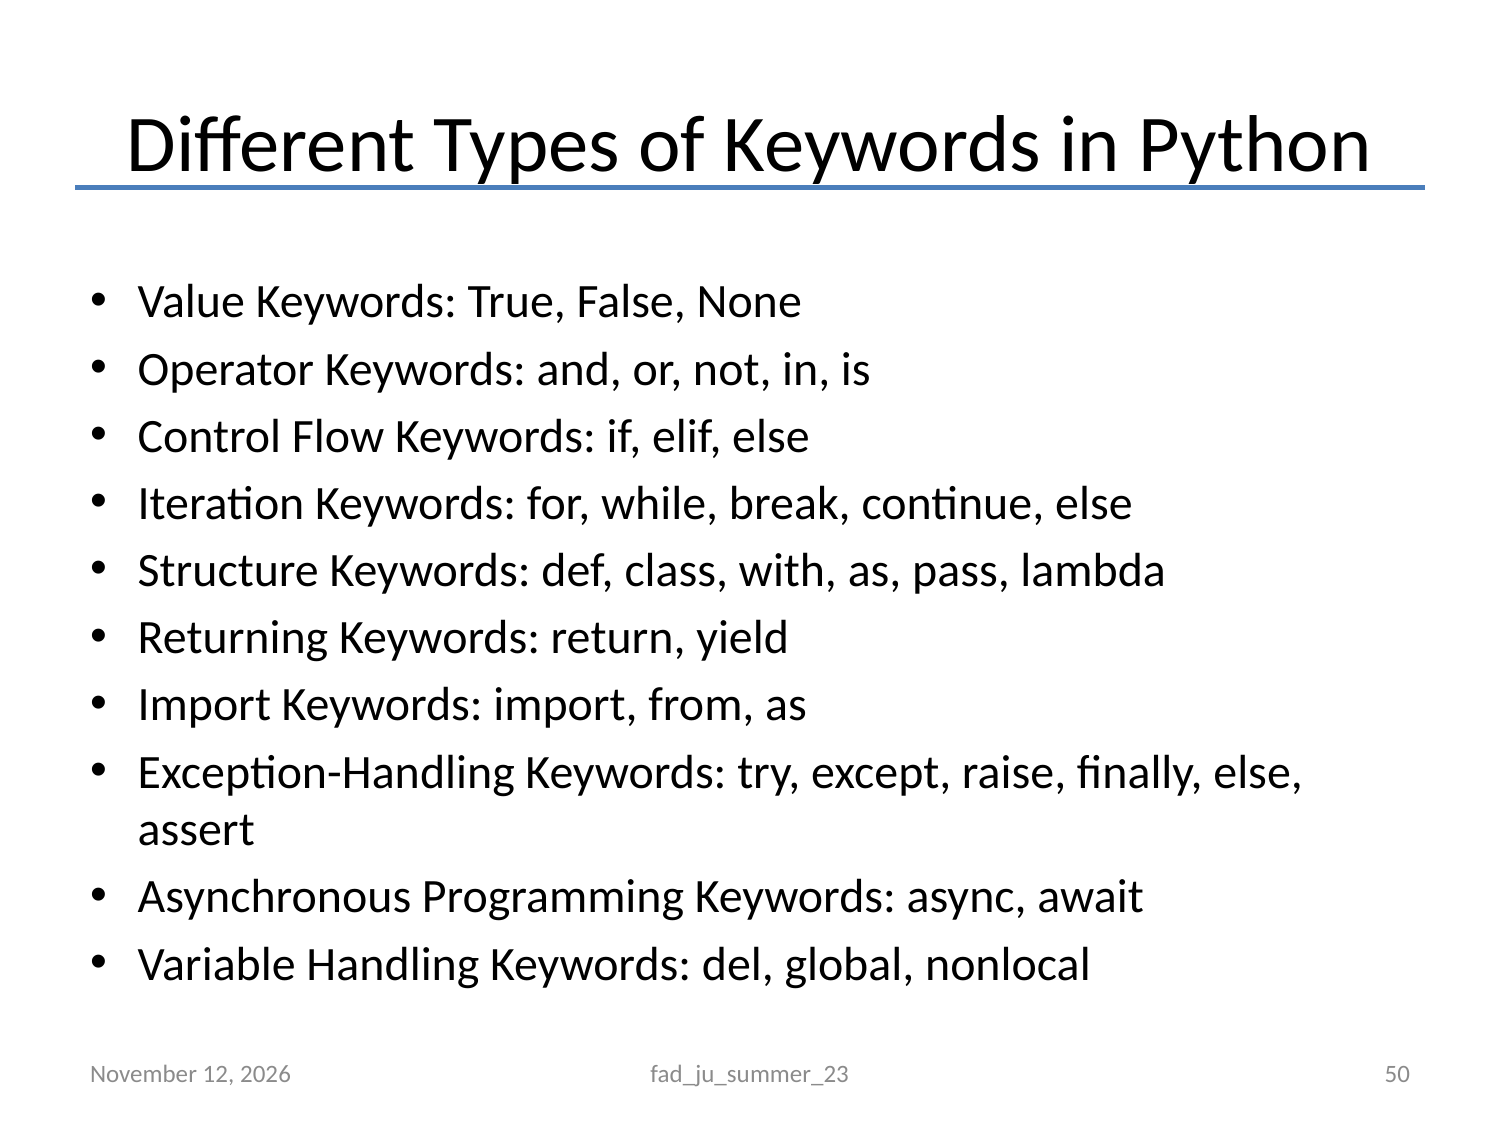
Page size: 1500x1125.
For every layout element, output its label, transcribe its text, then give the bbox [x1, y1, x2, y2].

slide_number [75, 1042, 425, 1103]
slide_number 50 [1074, 1042, 1425, 1103]
title Different Types of Keywords in Python [75, 45, 1425, 233]
footer fad_ju_summer_23 [512, 1042, 988, 1103]
list Value Keywords: True, False, None Operator Keywords: and, or, not, in, is Control Flow Keywords: if, elif, else Iteration Keywords: for, while, break, continue, else Structure Keywords: def, class, with, as, pass, lambda Returning Keywords: return, yield Import Keywords: import, from, as Exception-Handling Keywords: try, except, raise, finally, else, assert Asynchronous Programming Keywords: async, await Variable Handling Keywords: del, global, nonlocal [75, 262, 1425, 1005]
